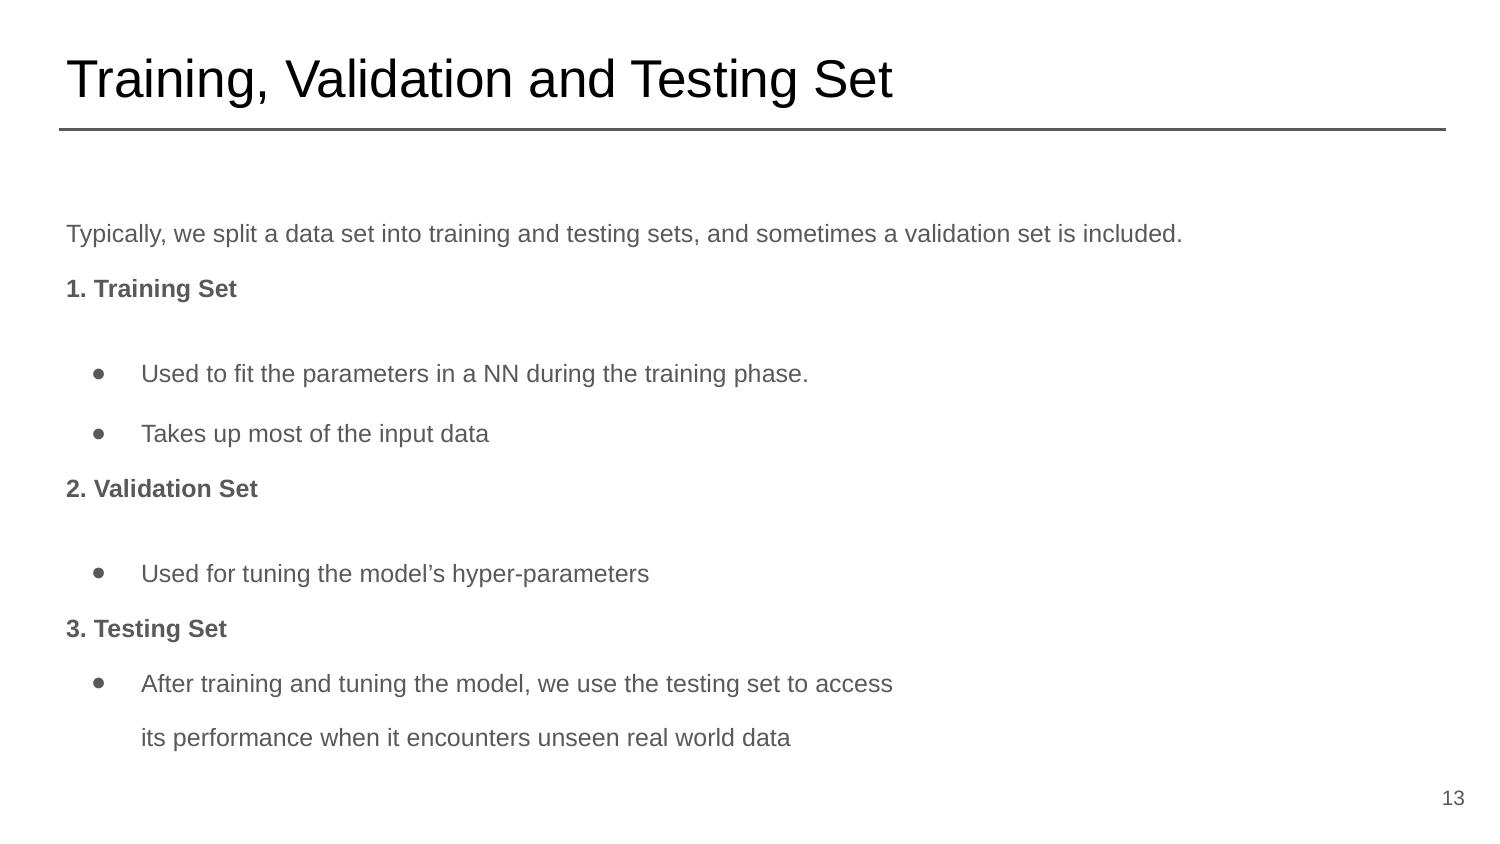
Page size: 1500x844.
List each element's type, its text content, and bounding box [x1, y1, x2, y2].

title Training, Validation and Testing Set [51, 29, 1449, 124]
list Typically, we split a data set into training and testing sets, and sometimes a validation set is included. 1. Training Set Used to fit the parameters in a NN during the training phase. Takes up most of the input data 2. Validation Set Used for tuning the model’s hyper-parameters 3. Testing Set After training and tuning the model, we use the testing set to access its performance when it encounters unseen real world data [51, 172, 1212, 767]
slide_number ‹#› [1389, 764, 1480, 830]
